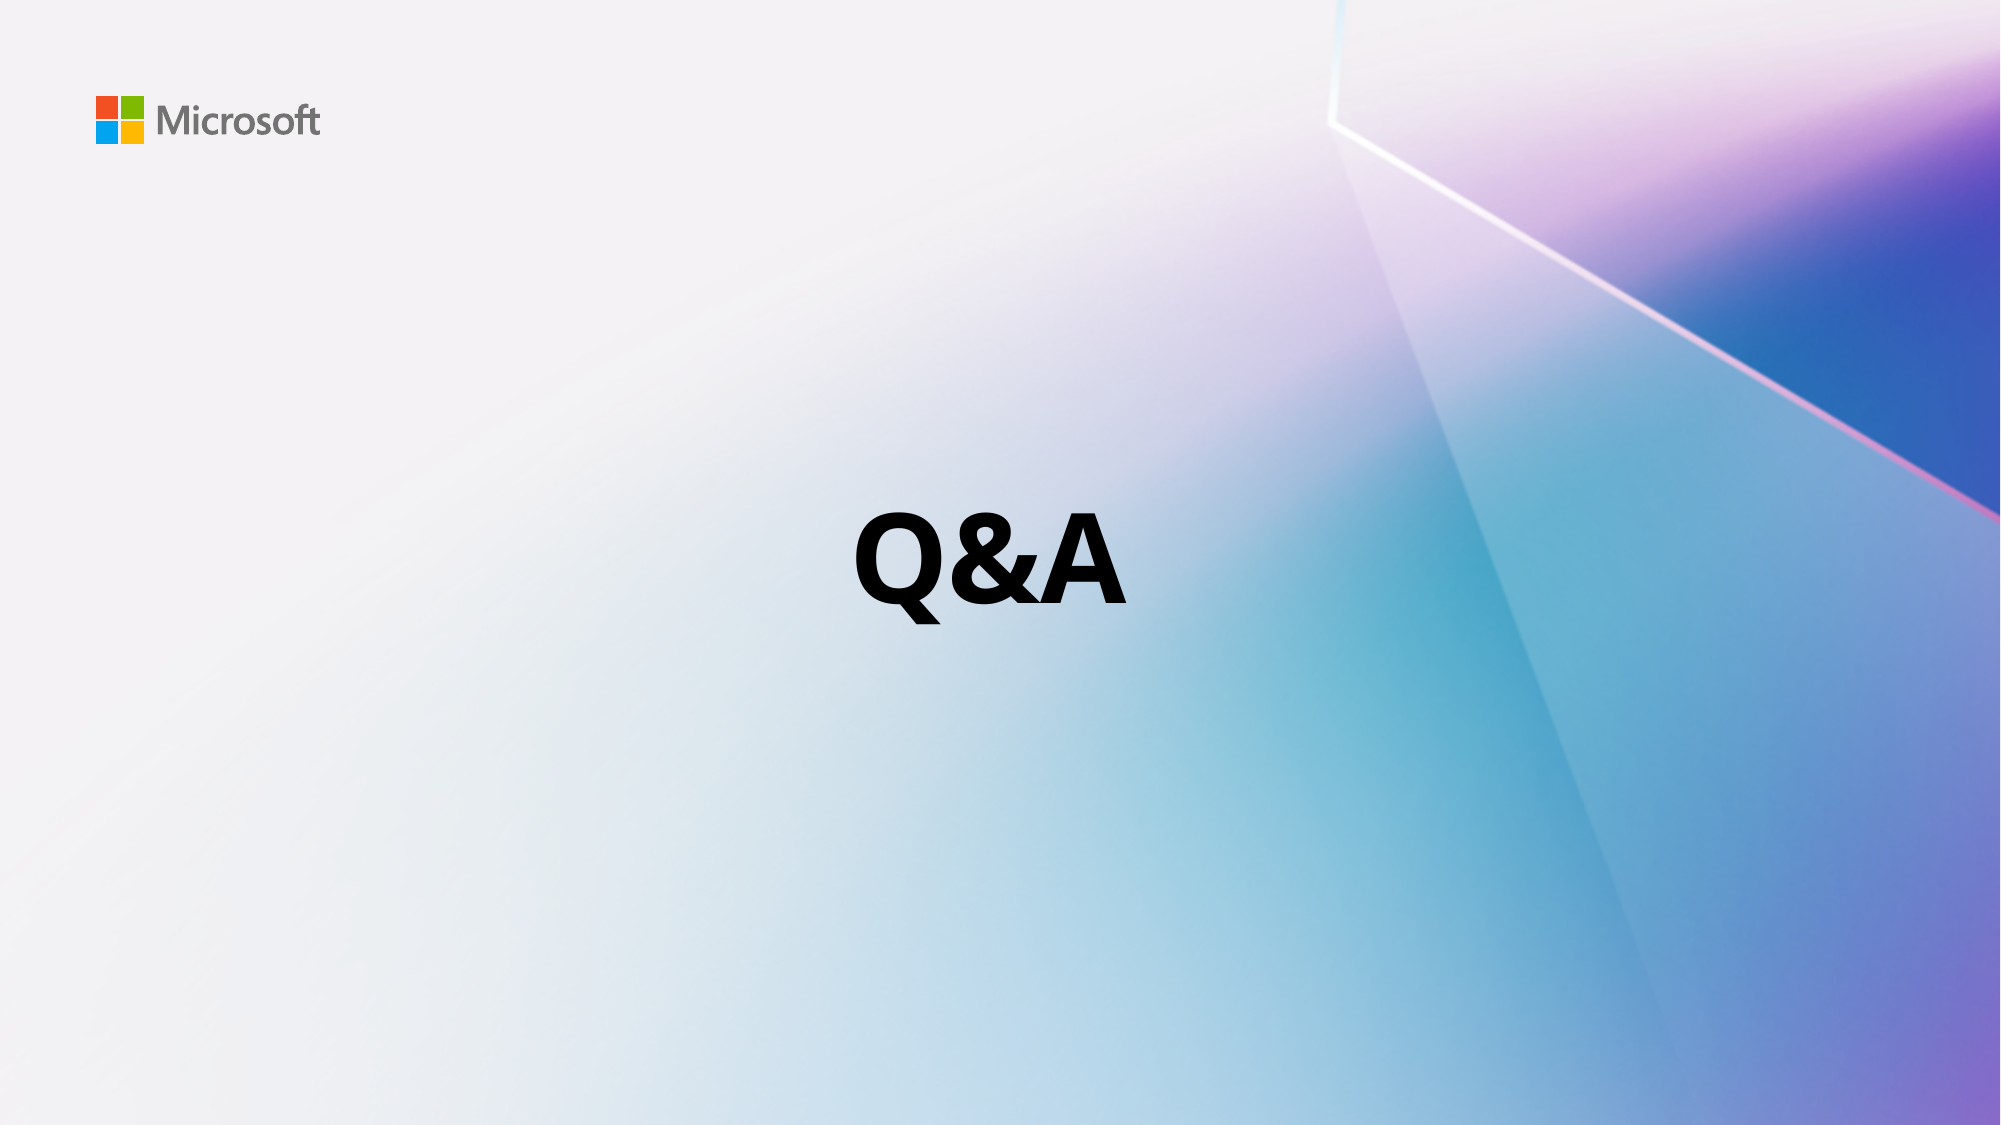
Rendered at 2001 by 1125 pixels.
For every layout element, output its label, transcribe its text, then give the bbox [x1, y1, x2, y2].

picture [0, 0, 2001, 1125]
title Q&A [849, 493, 1151, 632]
